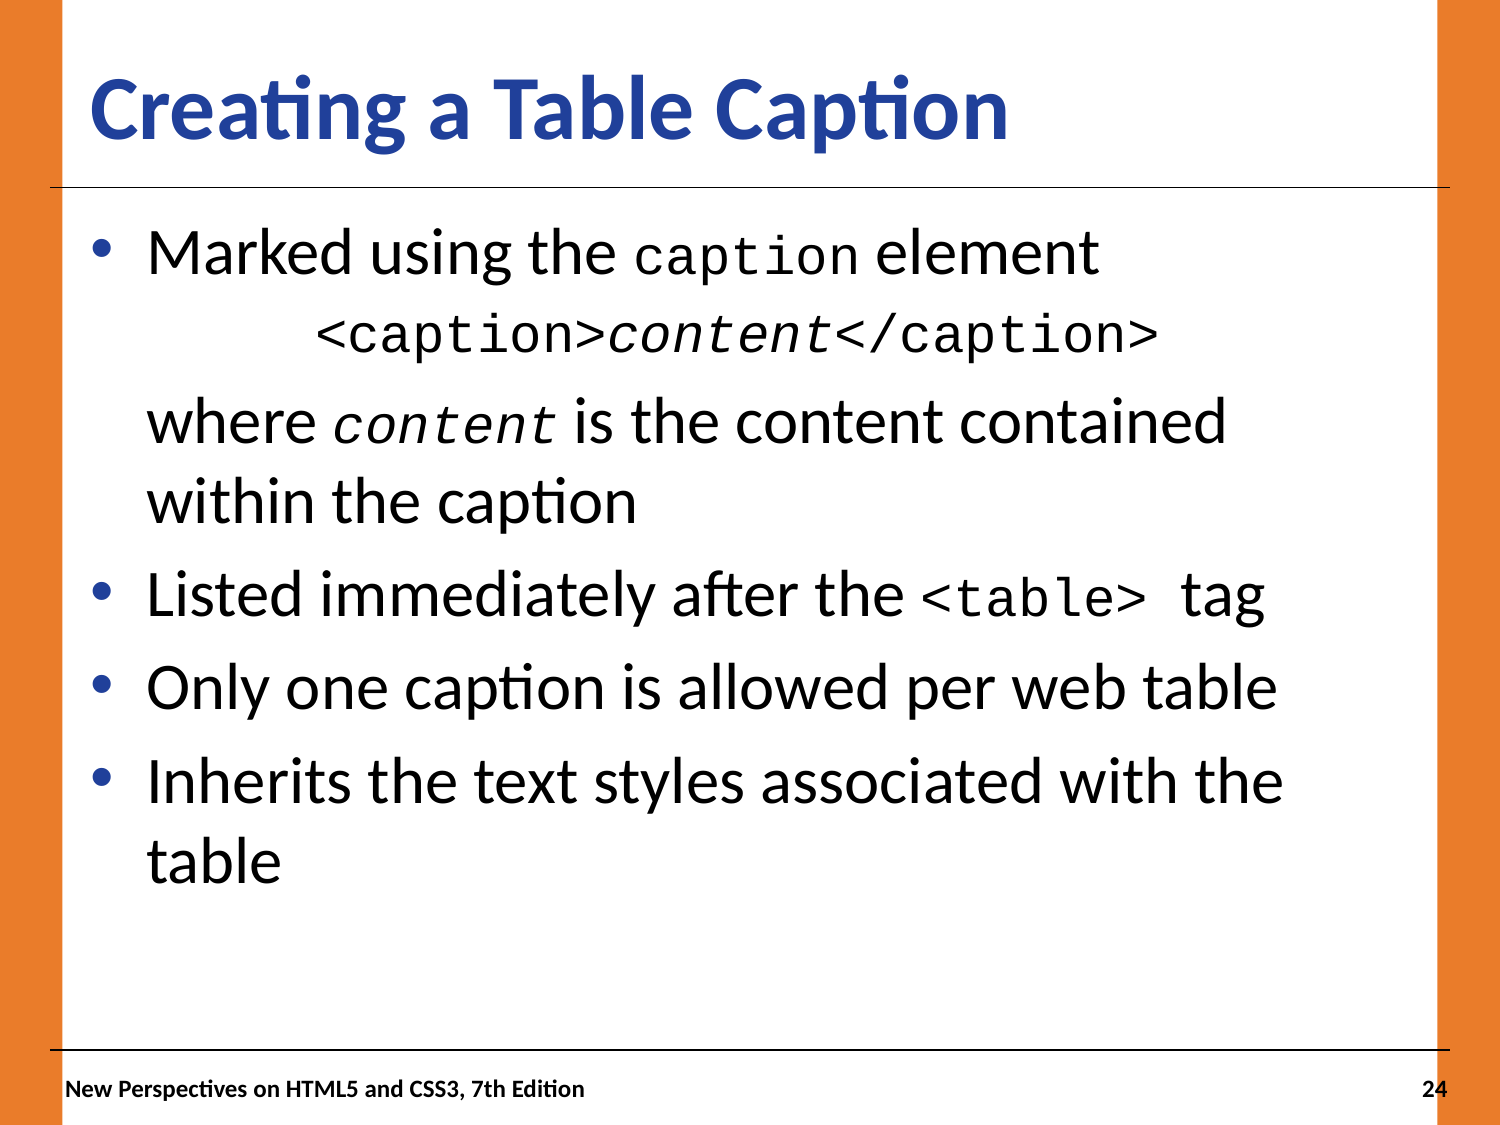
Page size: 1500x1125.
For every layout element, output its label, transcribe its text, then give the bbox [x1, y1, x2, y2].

slide_number 24 [1400, 1050, 1463, 1125]
footer New Perspectives on HTML5 and CSS3, 7th Edition [50, 1050, 1400, 1125]
title Creating a Table Caption [74, 24, 1438, 181]
list Marked using the caption element <caption>content</caption> where content is the content contained within the caption Listed immediately after the <table> tag Only one caption is allowed per web table Inherits the text styles associated with the table [74, 199, 1426, 1006]
